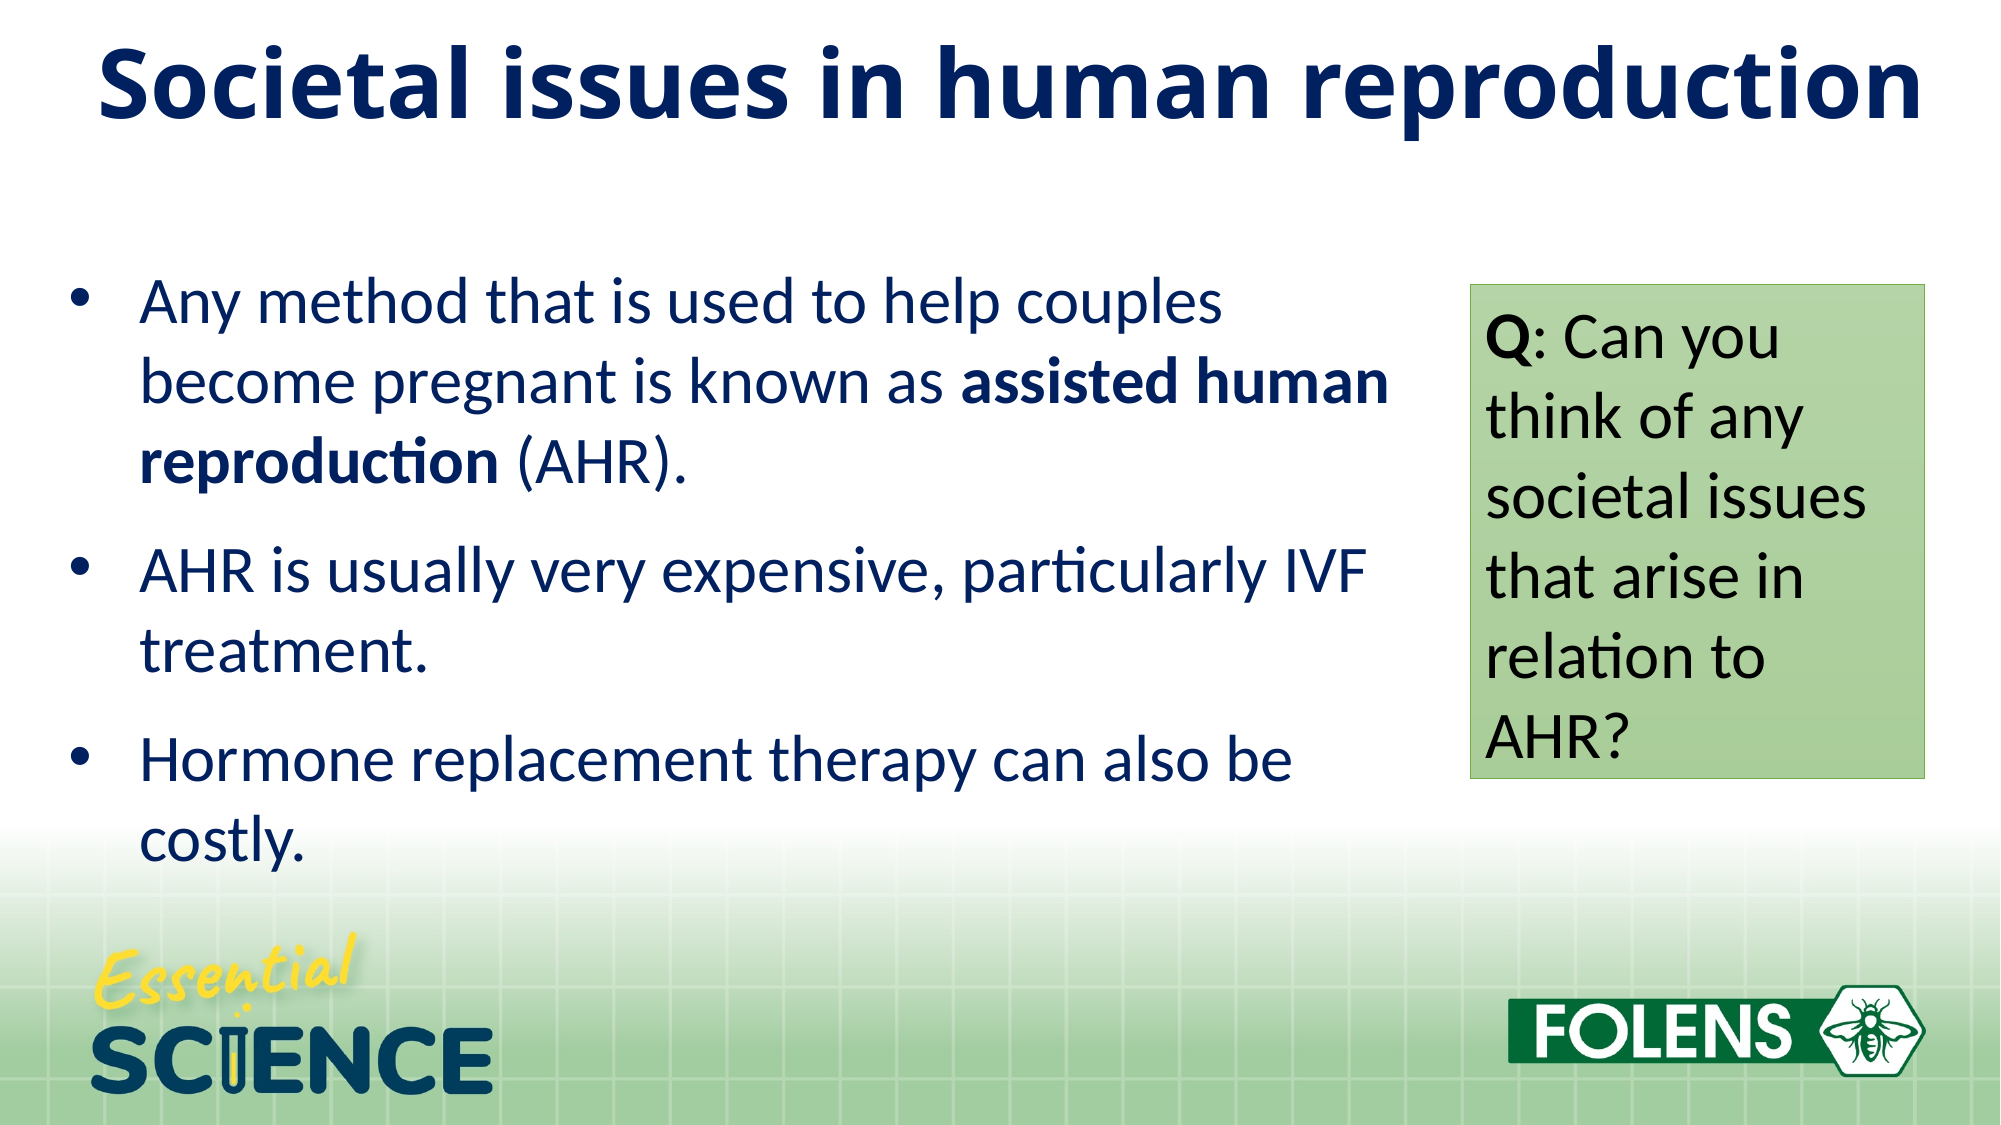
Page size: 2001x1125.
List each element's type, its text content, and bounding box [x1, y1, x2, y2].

text_box Q: Can you think of any societal issues that arise in relation to AHR? [1470, 284, 1925, 779]
title Societal issues in human reproduction [82, 0, 1954, 197]
picture [0, 0, 2001, 1125]
text_box Any method that is used to help couples become pregnant is known as assisted human reproduction (AHR). AHR is usually very expensive, particularly IVF treatment. Hormone replacement therapy can also be costly. [53, 248, 1431, 952]
